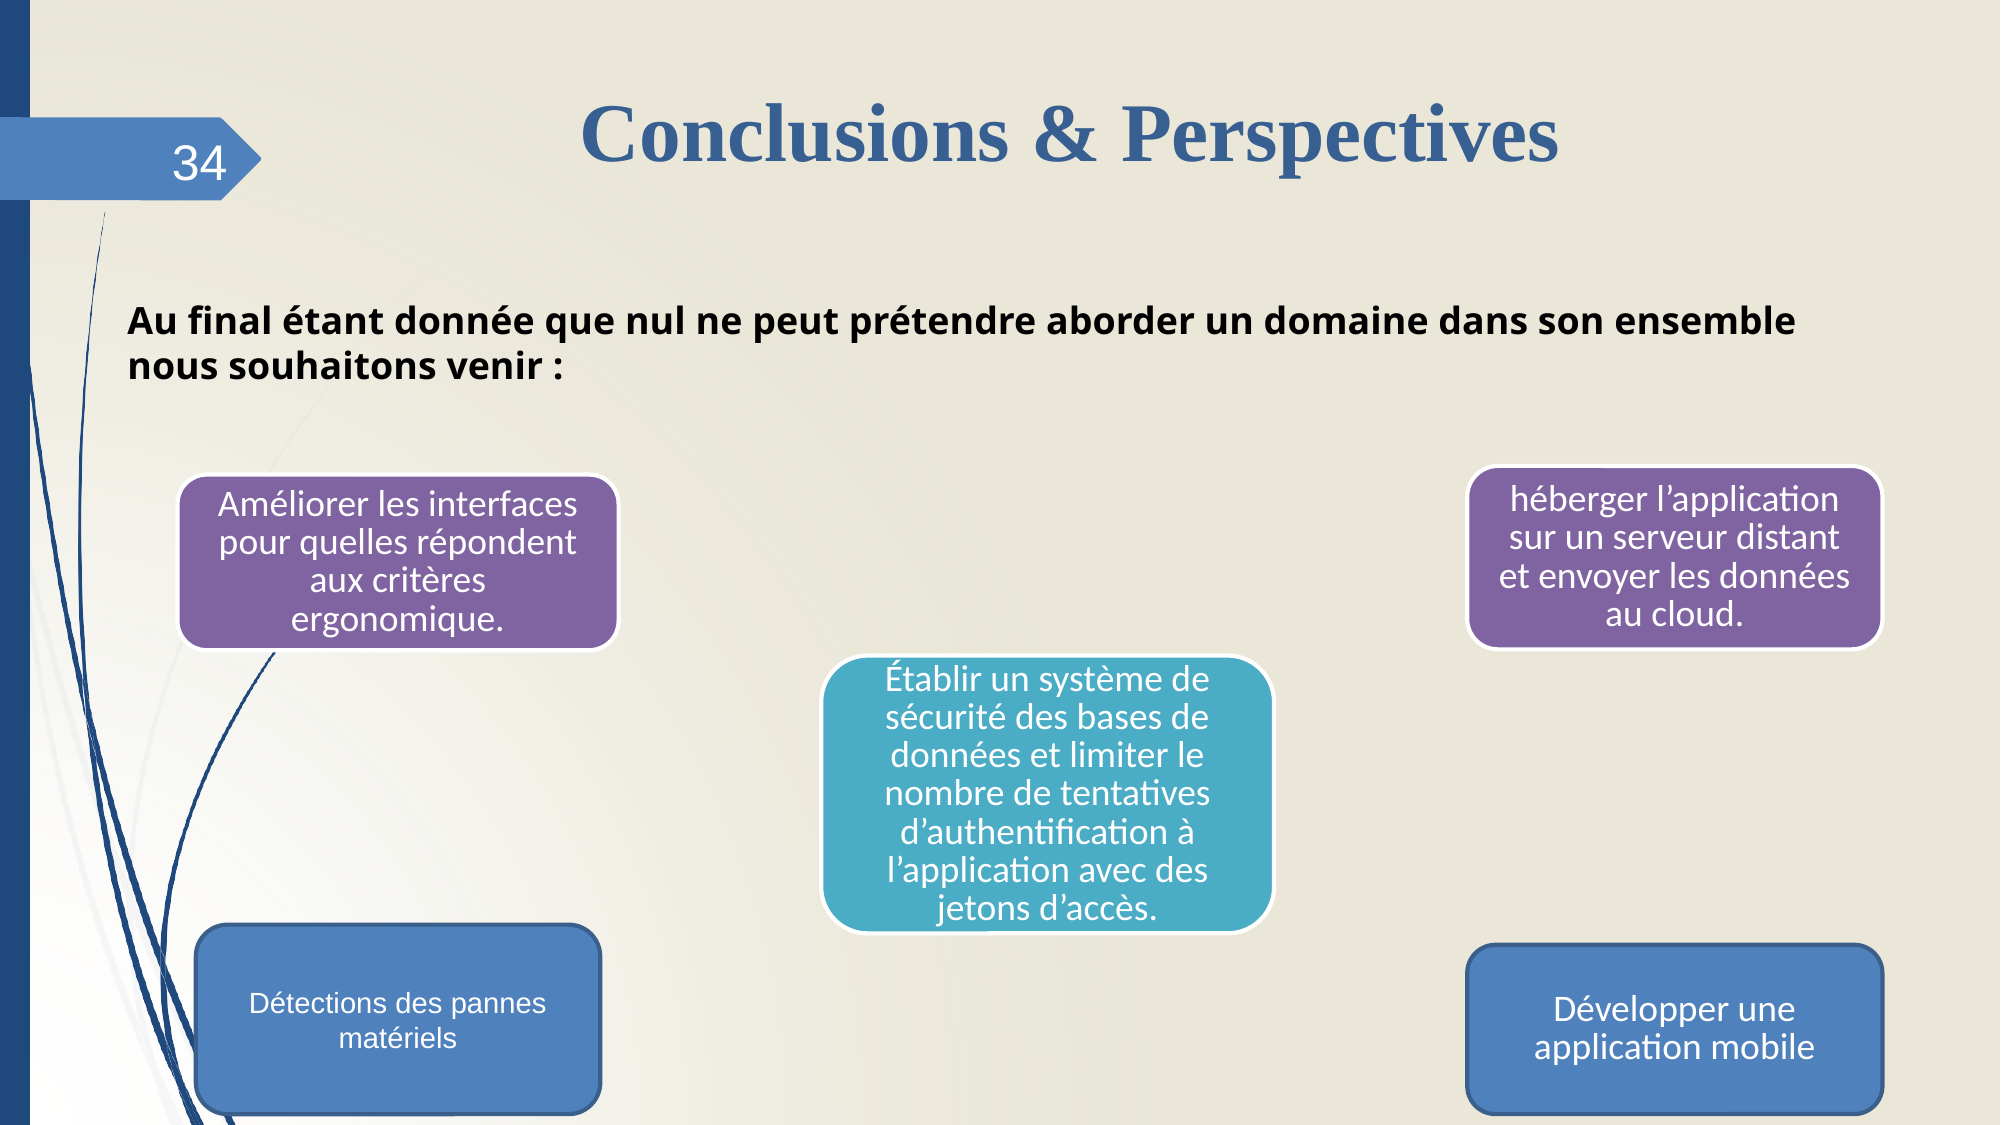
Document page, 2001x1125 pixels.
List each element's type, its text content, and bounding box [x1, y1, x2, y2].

title Conclusions & Perspectives [577, 75, 1584, 266]
text_box Établir un système de sécurité des bases de données et limiter le nombre de tentatives d’authentification à l’application avec des jetons d’accès. [821, 655, 1275, 934]
text_box Améliorer les interfaces pour quelles répondent aux critères ergonomique. [177, 474, 619, 651]
text_box Développer une application mobile [1465, 942, 1885, 1117]
text_box Au final étant donnée que nul ne peut prétendre aborder un domaine dans son ensemble nous souhaitons venir : [112, 289, 1902, 395]
text_box Détections des pannes matériels [193, 922, 603, 1117]
picture [30, 0, 2000, 1125]
text_box 34 [155, 122, 243, 198]
text_box héberger l’application sur un serveur distant et envoyer les données au cloud. [1467, 465, 1883, 650]
